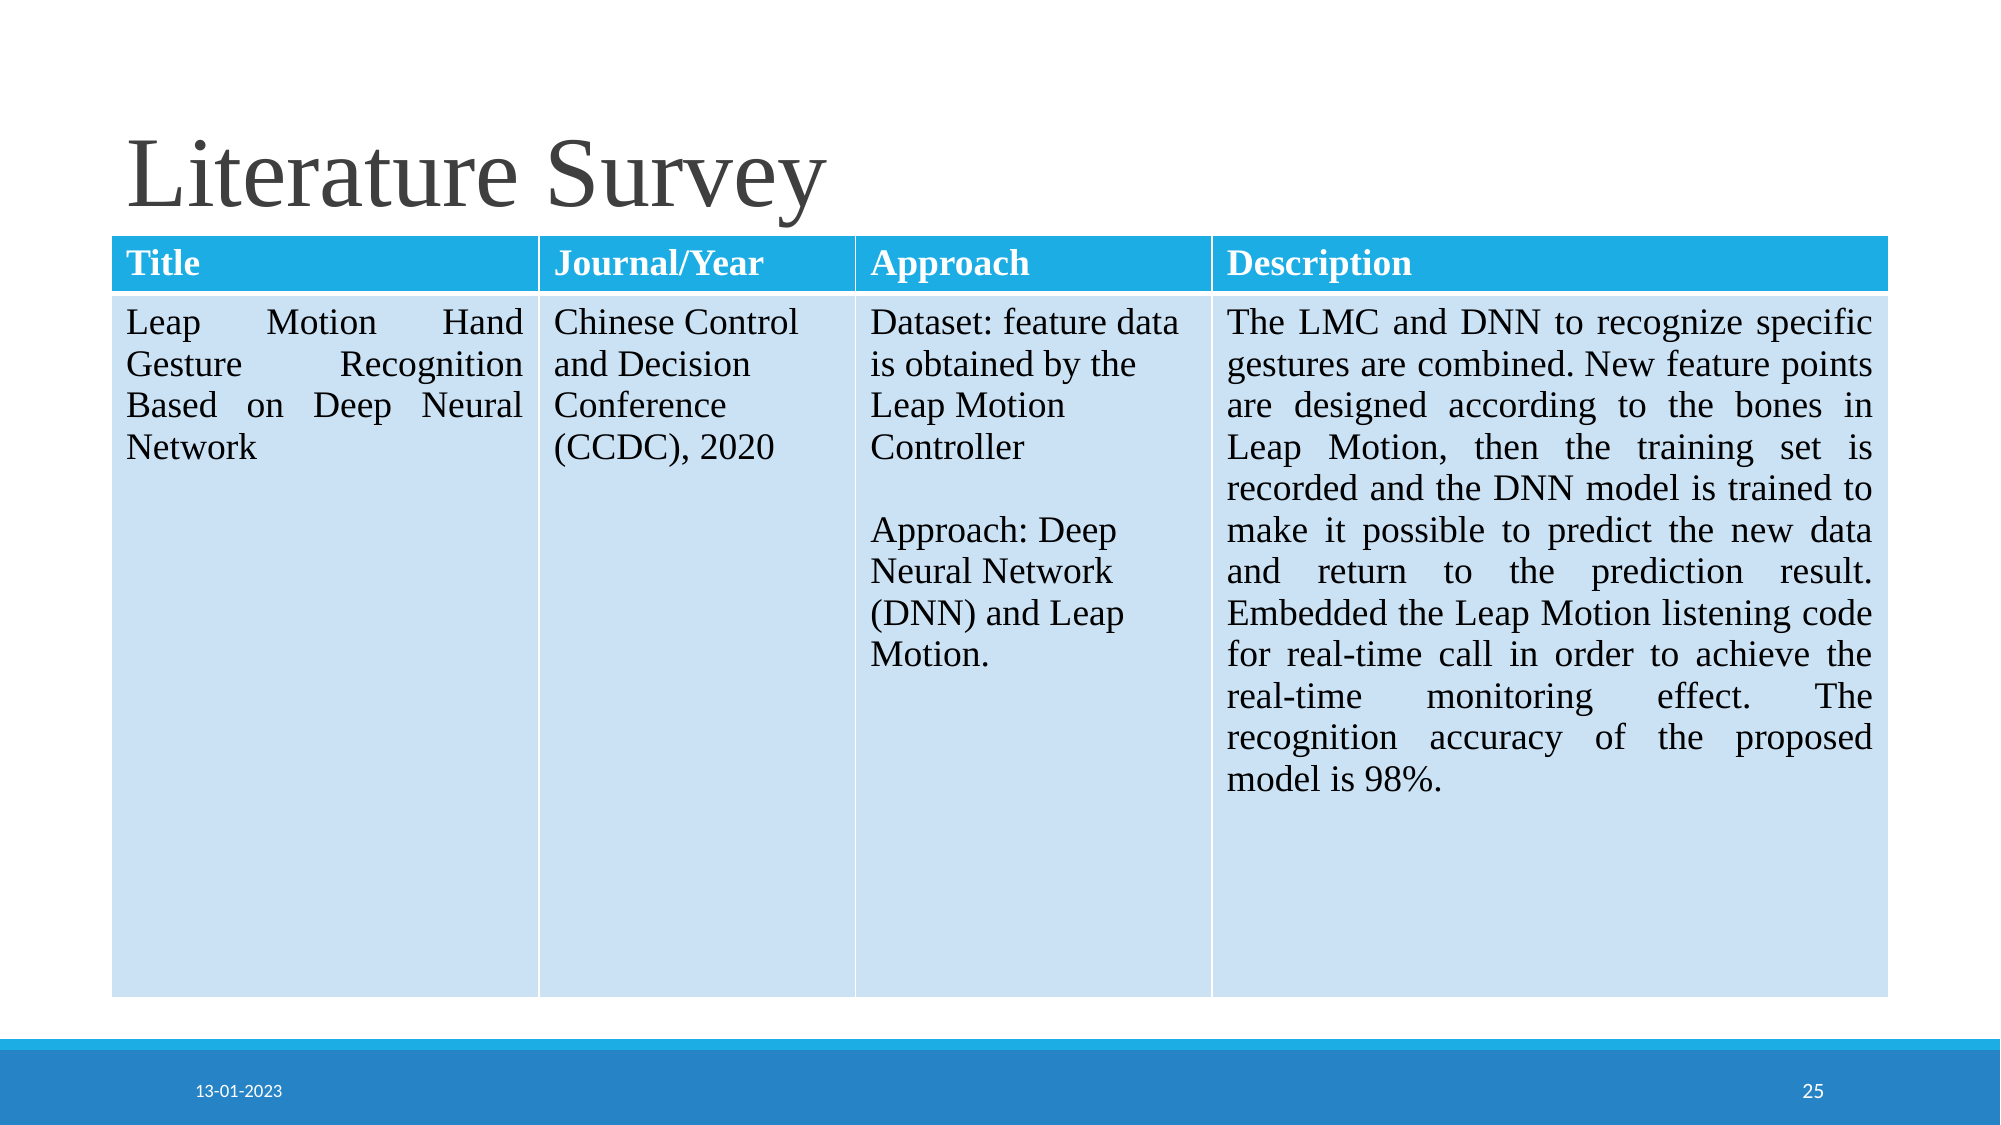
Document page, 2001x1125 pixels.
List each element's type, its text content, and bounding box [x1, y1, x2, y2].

title Literature Survey [111, 101, 1665, 234]
table_cell Chinese Control and Decision Conference (CCDC), 2020 [540, 296, 855, 997]
table_cell The LMC and DNN to recognize specific gestures are combined. New feature points are designed according to the bones in Leap Motion, then the training set is recorded and the DNN model is trained to make it possible to predict the new data and return to the prediction result. Embedded the Leap Motion listening code for real-time call in order to achieve the real-time monitoring effect. The recognition accuracy of the proposed model is 98%. [1213, 296, 1888, 997]
table_header Journal/Year [540, 236, 855, 291]
table_header Approach [856, 236, 1211, 291]
table_cell Leap Motion Hand Gesture Recognition Based on Deep Neural Network [112, 296, 538, 997]
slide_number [180, 1059, 586, 1120]
table_cell Dataset: feature data is obtained by the Leap Motion Controller Approach: Deep Neural Network (DNN) and Leap Motion. [856, 296, 1211, 997]
table_header Description [1213, 236, 1888, 291]
slide_number ‹#› [1624, 1059, 1840, 1120]
table_header Title [112, 236, 538, 291]
